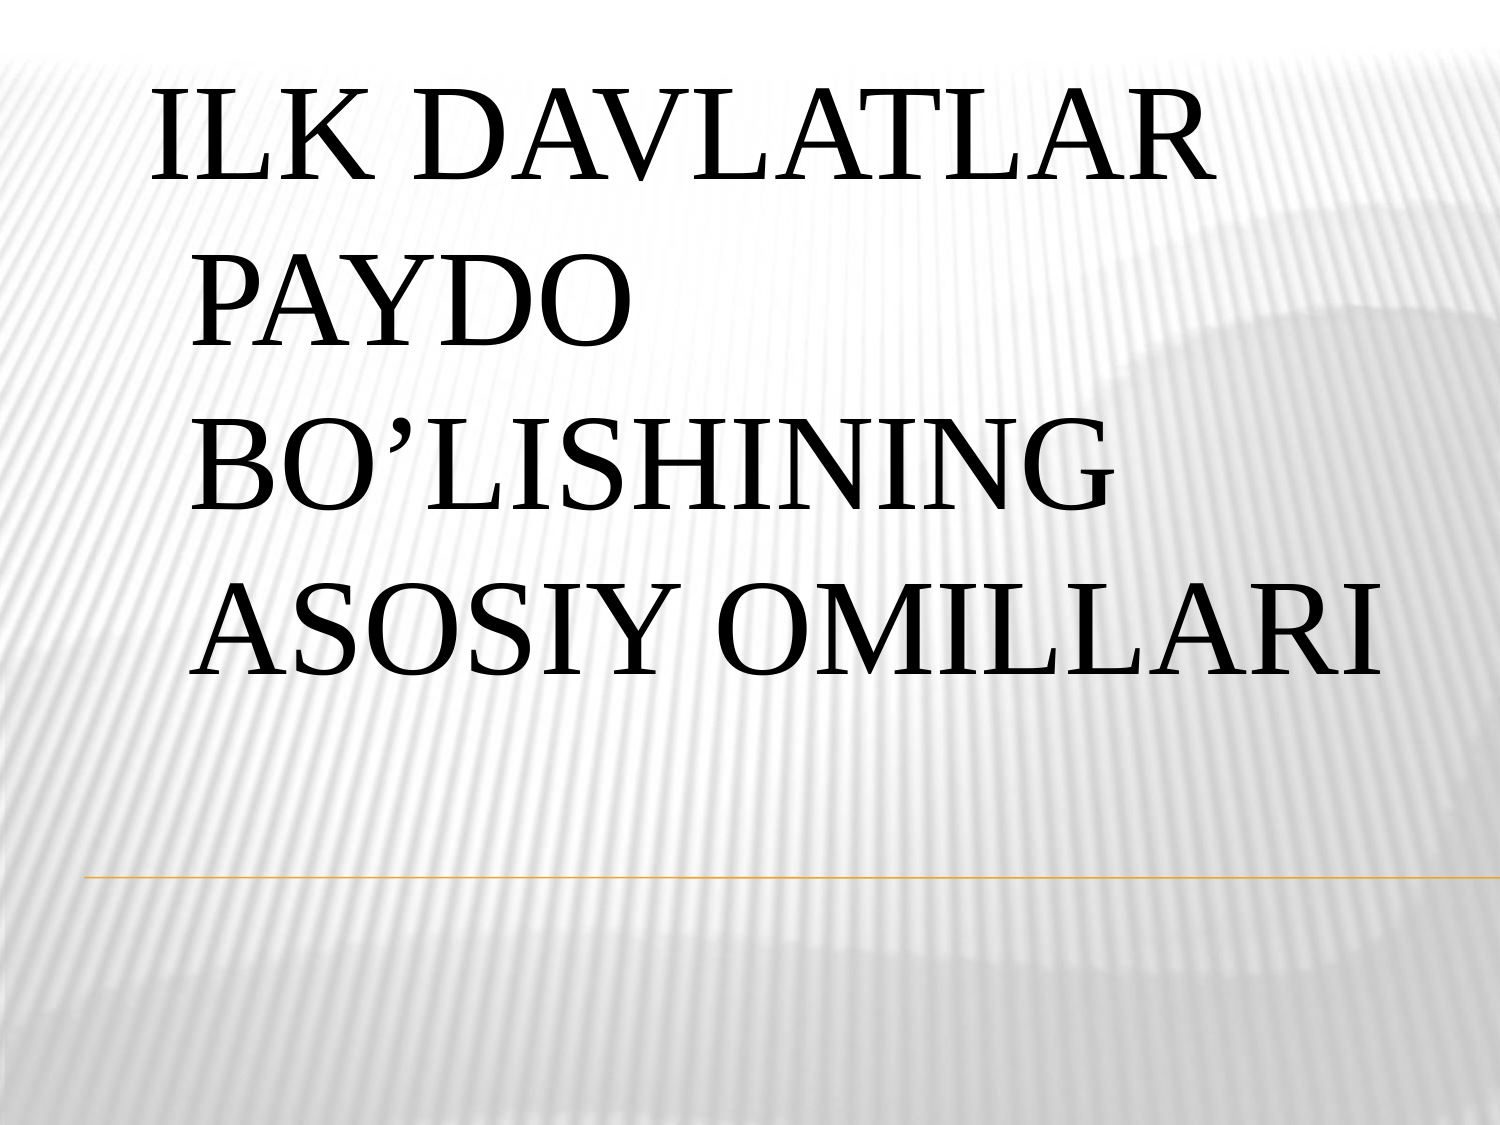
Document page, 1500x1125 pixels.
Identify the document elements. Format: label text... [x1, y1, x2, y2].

title Ilk davlatlar paydo bo’lishining asosiy omillari [23, 35, 1477, 799]
picture [0, 0, 1500, 1125]
